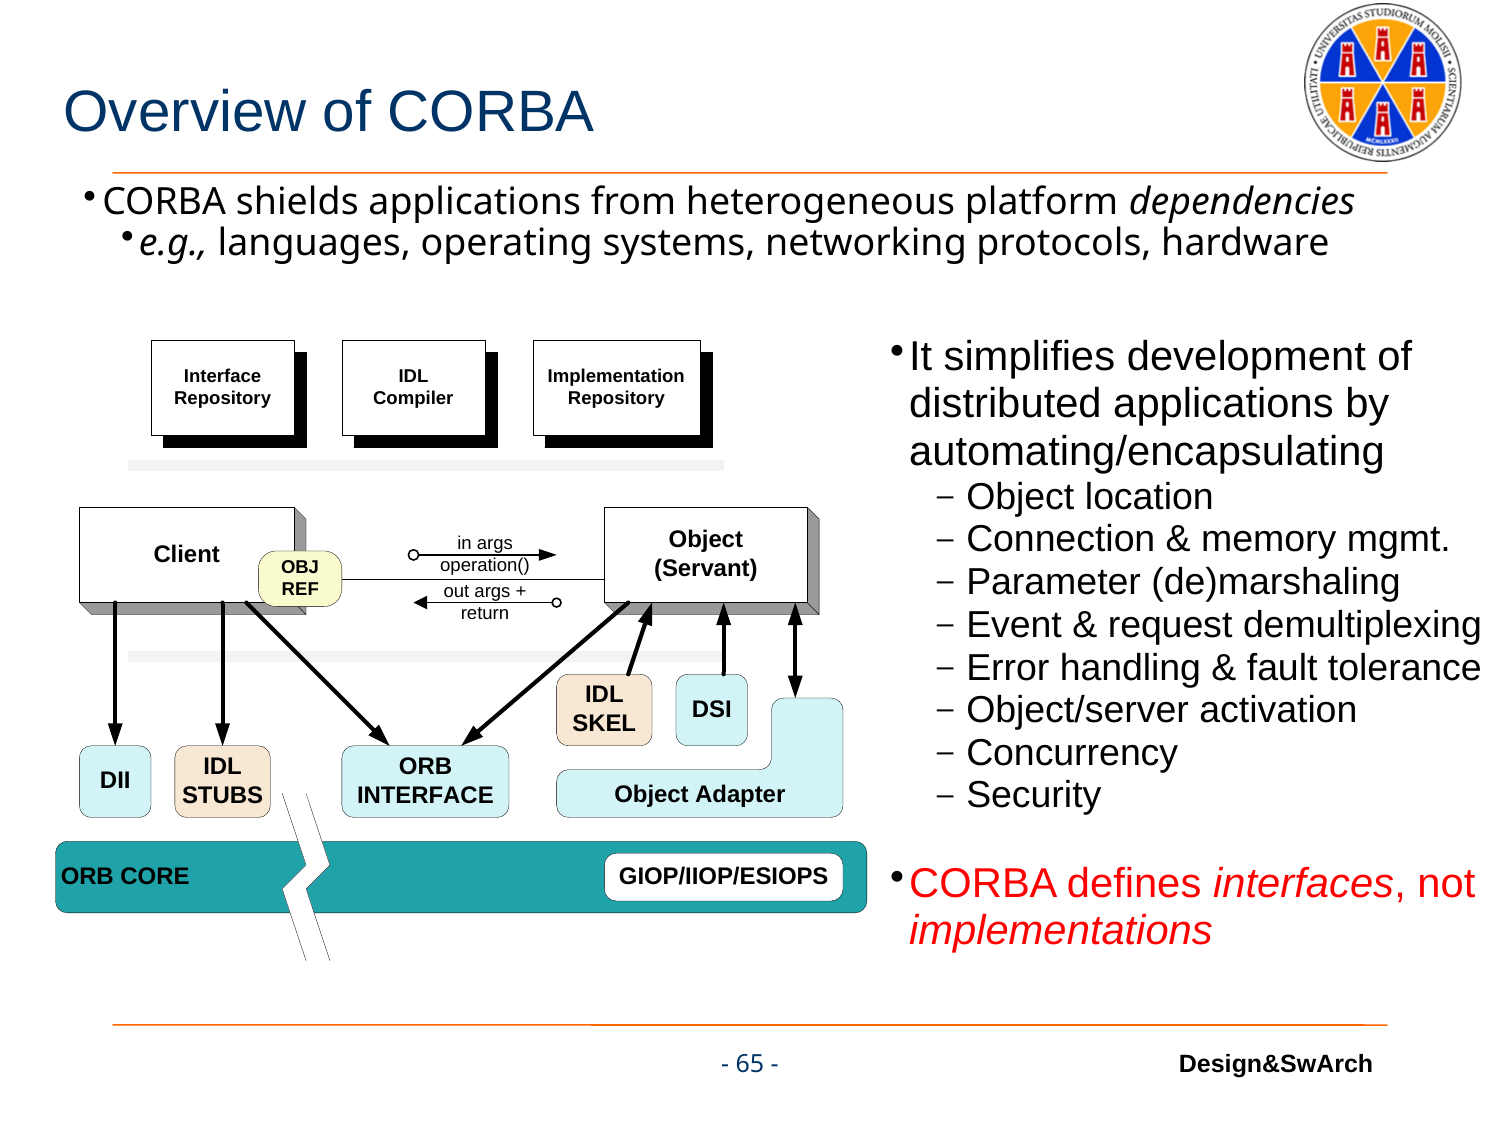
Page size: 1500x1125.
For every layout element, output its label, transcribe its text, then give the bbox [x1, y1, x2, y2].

text_box It simplifies development of distributed applications by automating/encapsulating Object location Connection & memory mgmt. Parameter (de)marshaling Event & request demultiplexing Error handling & fault tolerance Object/server activation Concurrency Security CORBA defines interfaces, not implementations [875, 324, 1500, 962]
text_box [42, 337, 881, 963]
title Overview of CORBA [48, 54, 1341, 162]
text_box CORBA shields applications from heterogeneous platform dependencies e.g., languages, operating systems, networking protocols, hardware [68, 174, 1447, 271]
footer Design&SwArch [837, 1039, 1390, 1078]
slide_number - 65 - [670, 1039, 830, 1078]
picture [1269, 0, 1500, 166]
